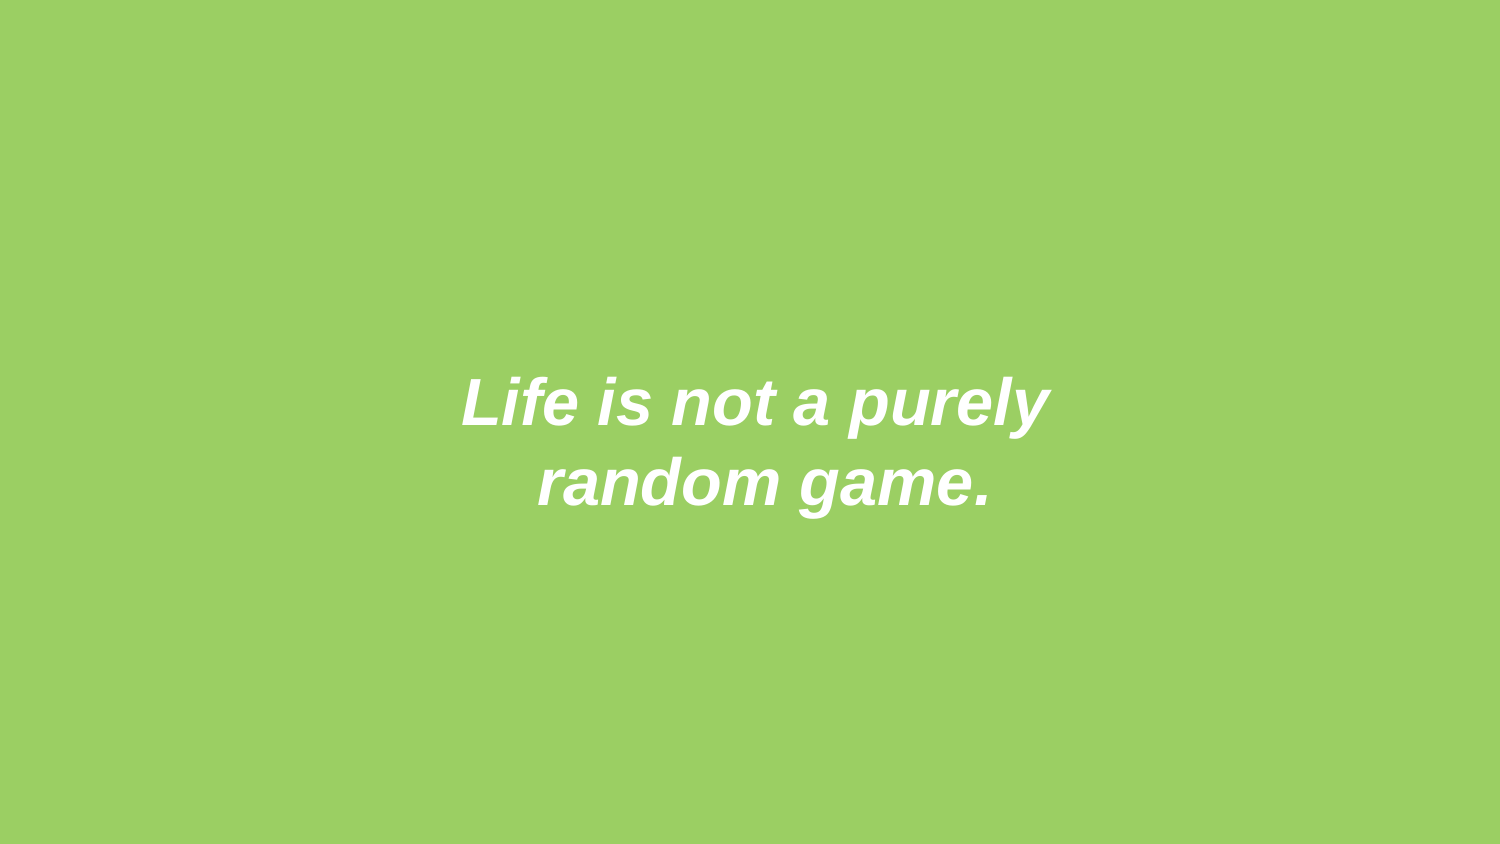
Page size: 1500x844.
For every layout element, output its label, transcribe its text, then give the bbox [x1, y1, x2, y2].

text_box Life is not a purely random game. [226, 351, 1304, 527]
